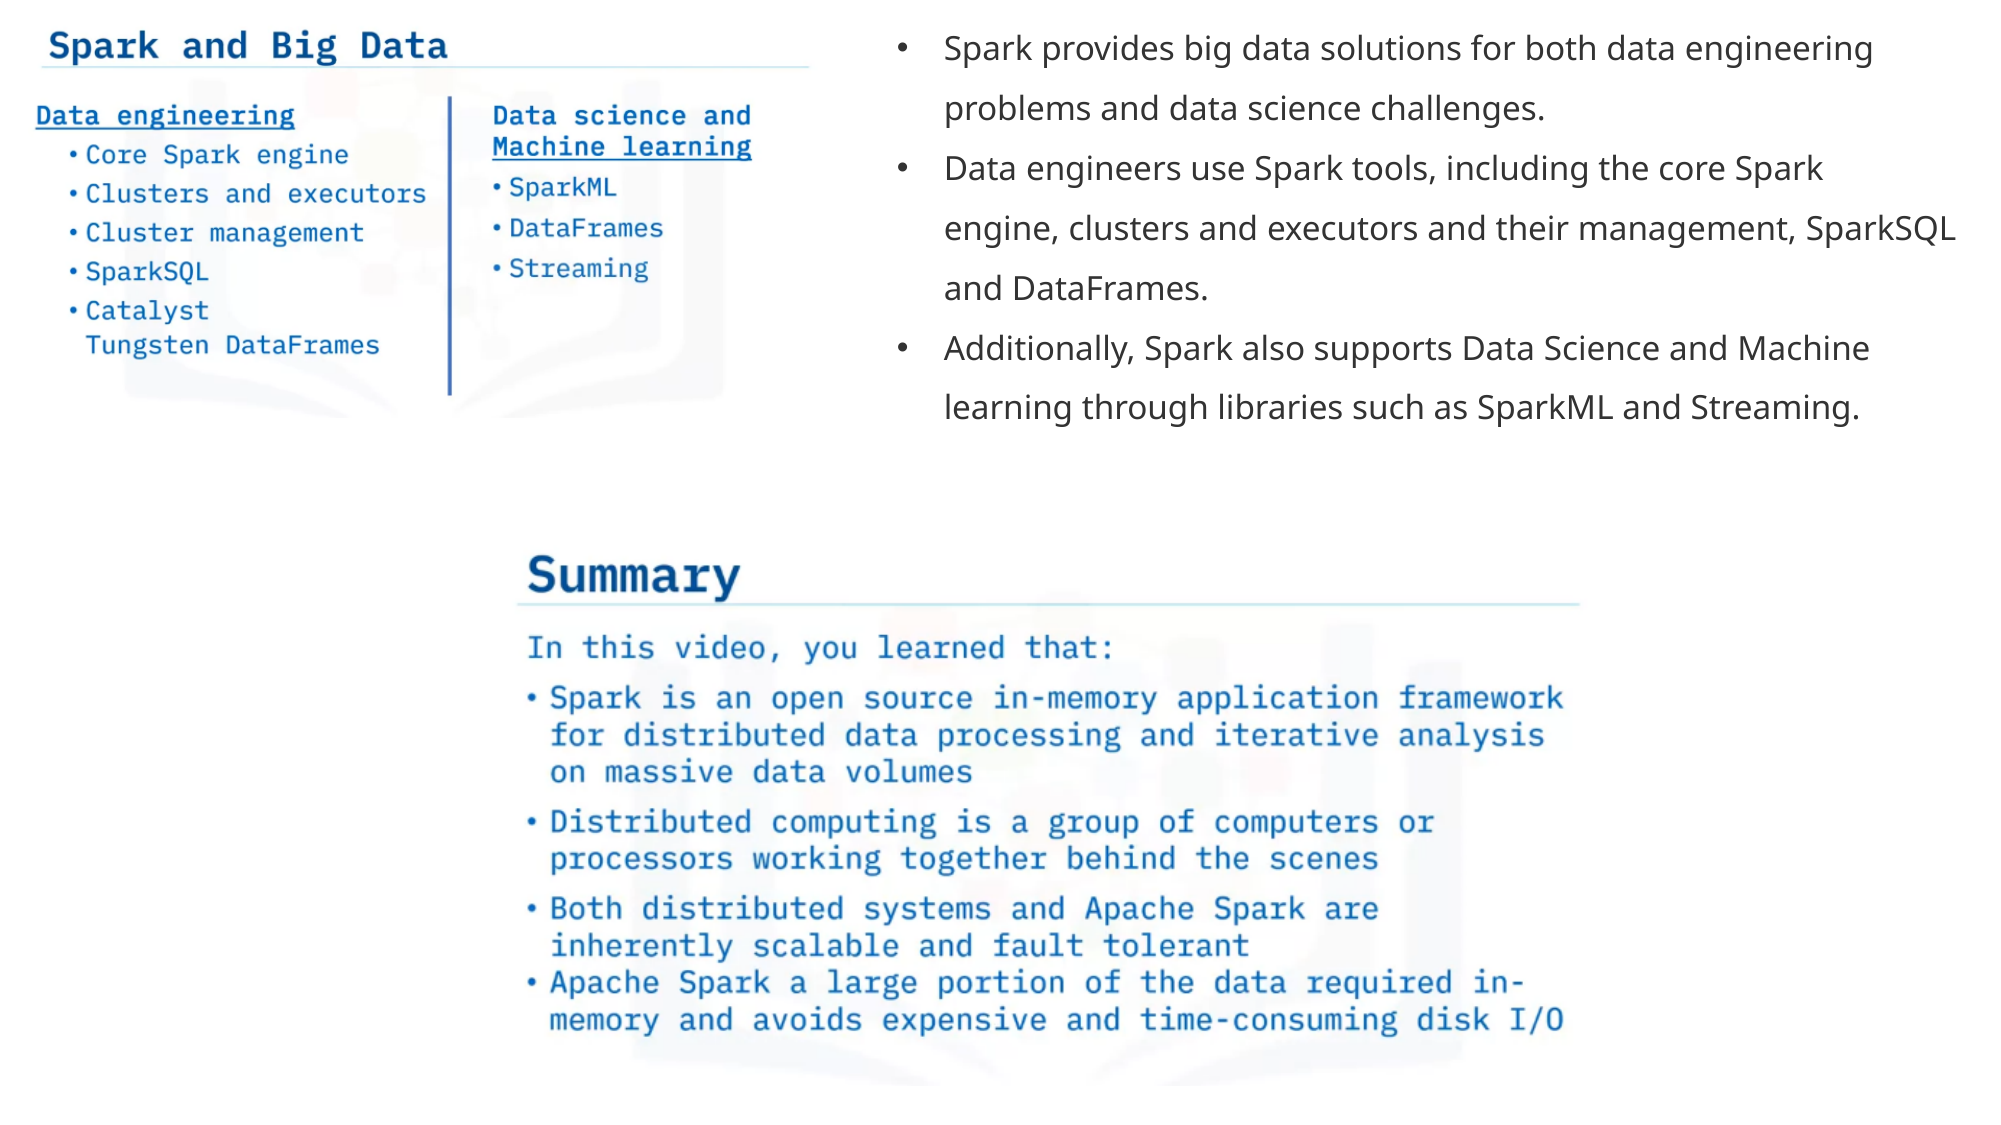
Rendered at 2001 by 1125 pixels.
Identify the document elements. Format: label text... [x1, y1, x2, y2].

picture [22, 17, 846, 418]
text_box Spark provides big data solutions for both data engineering problems and data science challenges. Data engineers use Spark tools, including the core Spark engine, clusters and executors and their management, SparkSQL and DataFrames. Additionally, Spark also supports Data Science and Machine learning through libraries such as SparkML and Streaming. [882, 0, 1978, 434]
picture [485, 531, 1624, 1086]
